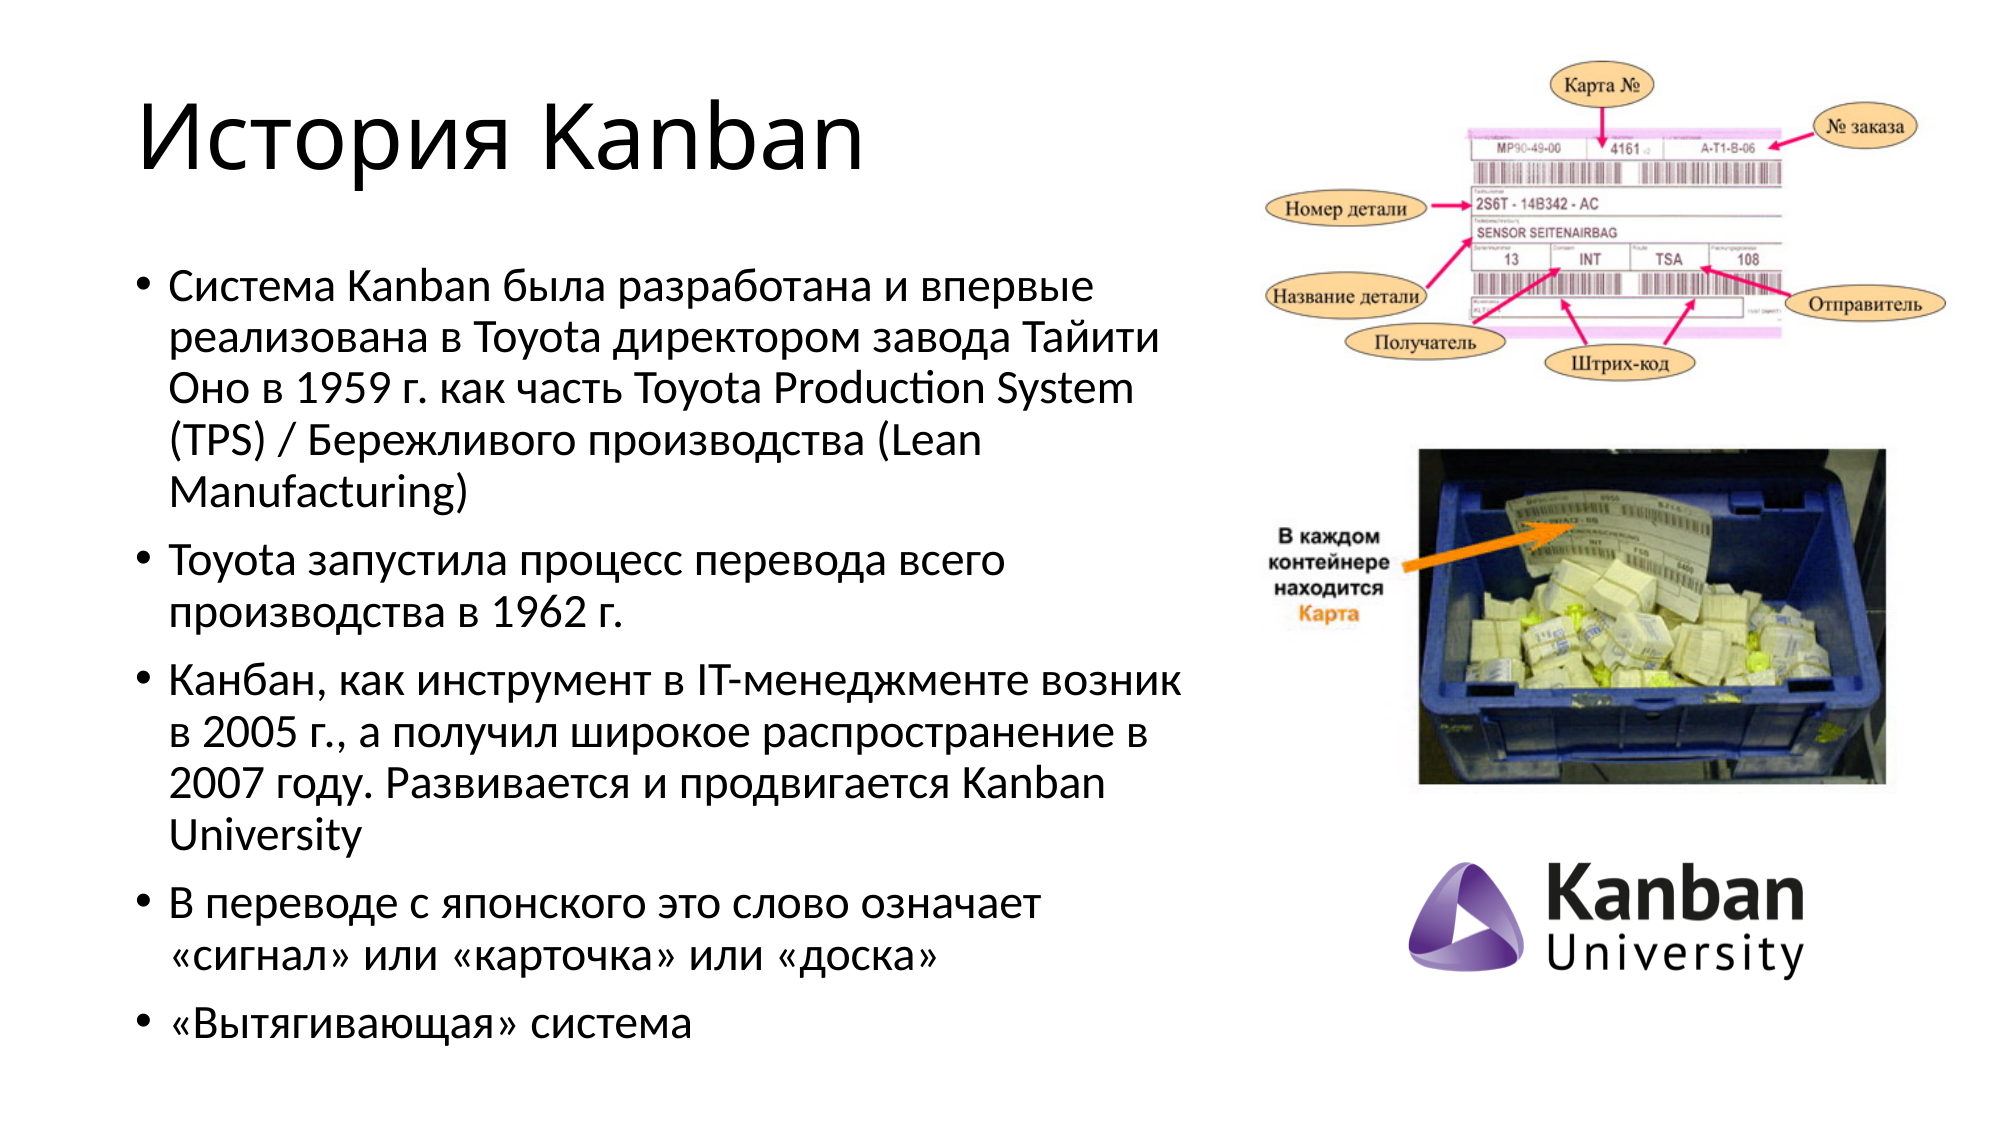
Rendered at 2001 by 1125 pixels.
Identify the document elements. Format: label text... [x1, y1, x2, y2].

title История Kanban [120, 59, 1145, 220]
list Система Kanban была разработана и впервые реализована в Toyota директором завода Тайити Оно в 1959 г. как часть Toyota Production System (TPS) / Бережливого производства (Lean Manufacturing) Toyota запустила процесс перевода всего производства в 1962 г. Канбан, как инструмент в IT-менеджменте возник в 2005 г., а получил широкое распространение в 2007 году. Развивается и продвигается Kanban University В переводе с японского это слово означает «сигнал» или «карточка» или «доска» «Вытягивающая» система [120, 252, 1228, 1066]
picture [1260, 53, 1954, 386]
picture [1398, 851, 1815, 987]
picture [1260, 443, 1905, 794]
